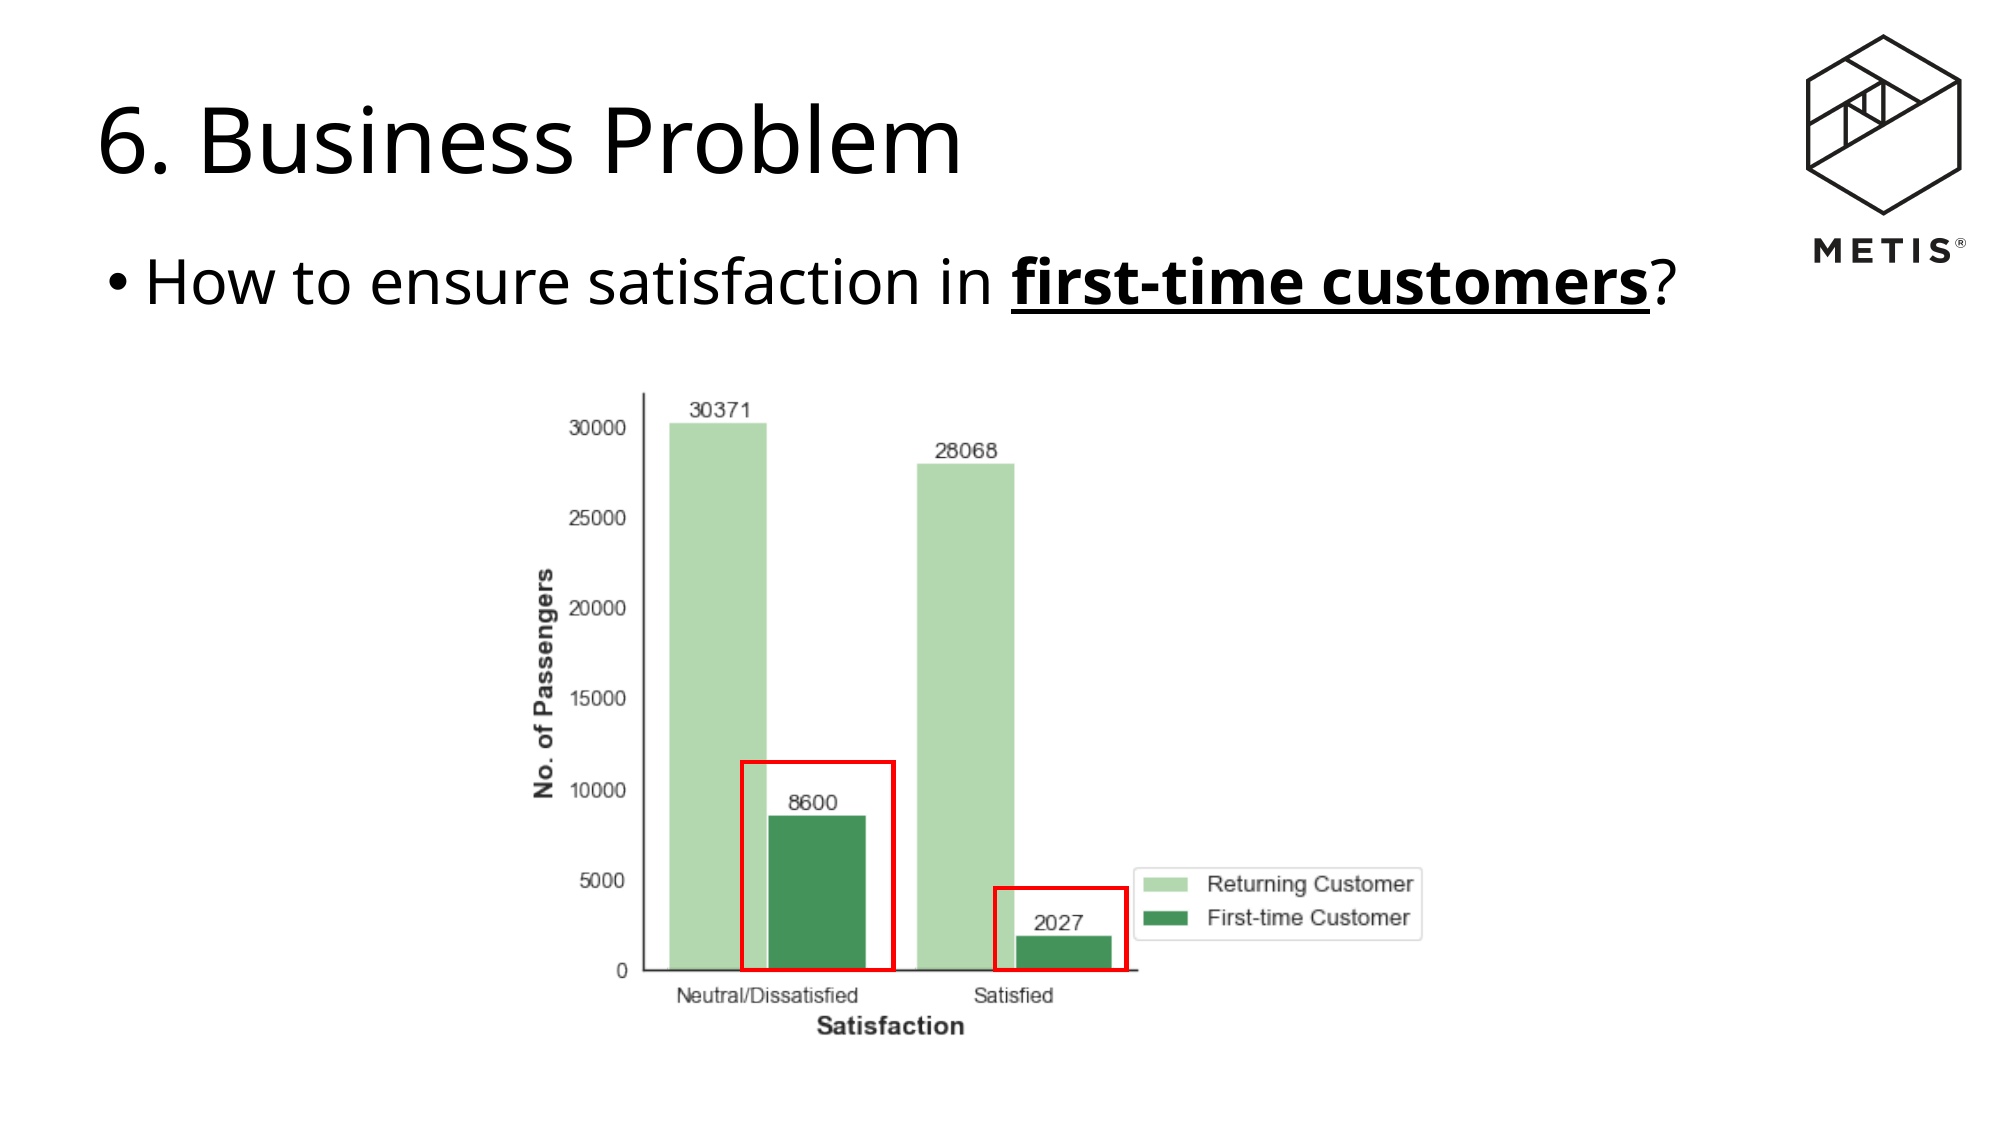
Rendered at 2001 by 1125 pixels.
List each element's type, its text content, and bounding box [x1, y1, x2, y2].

list How to ensure satisfaction in first-time customers? [92, 243, 1765, 342]
picture [1806, 34, 1966, 263]
picture [523, 380, 1434, 1053]
title 6. Business Problem [81, 34, 1806, 253]
